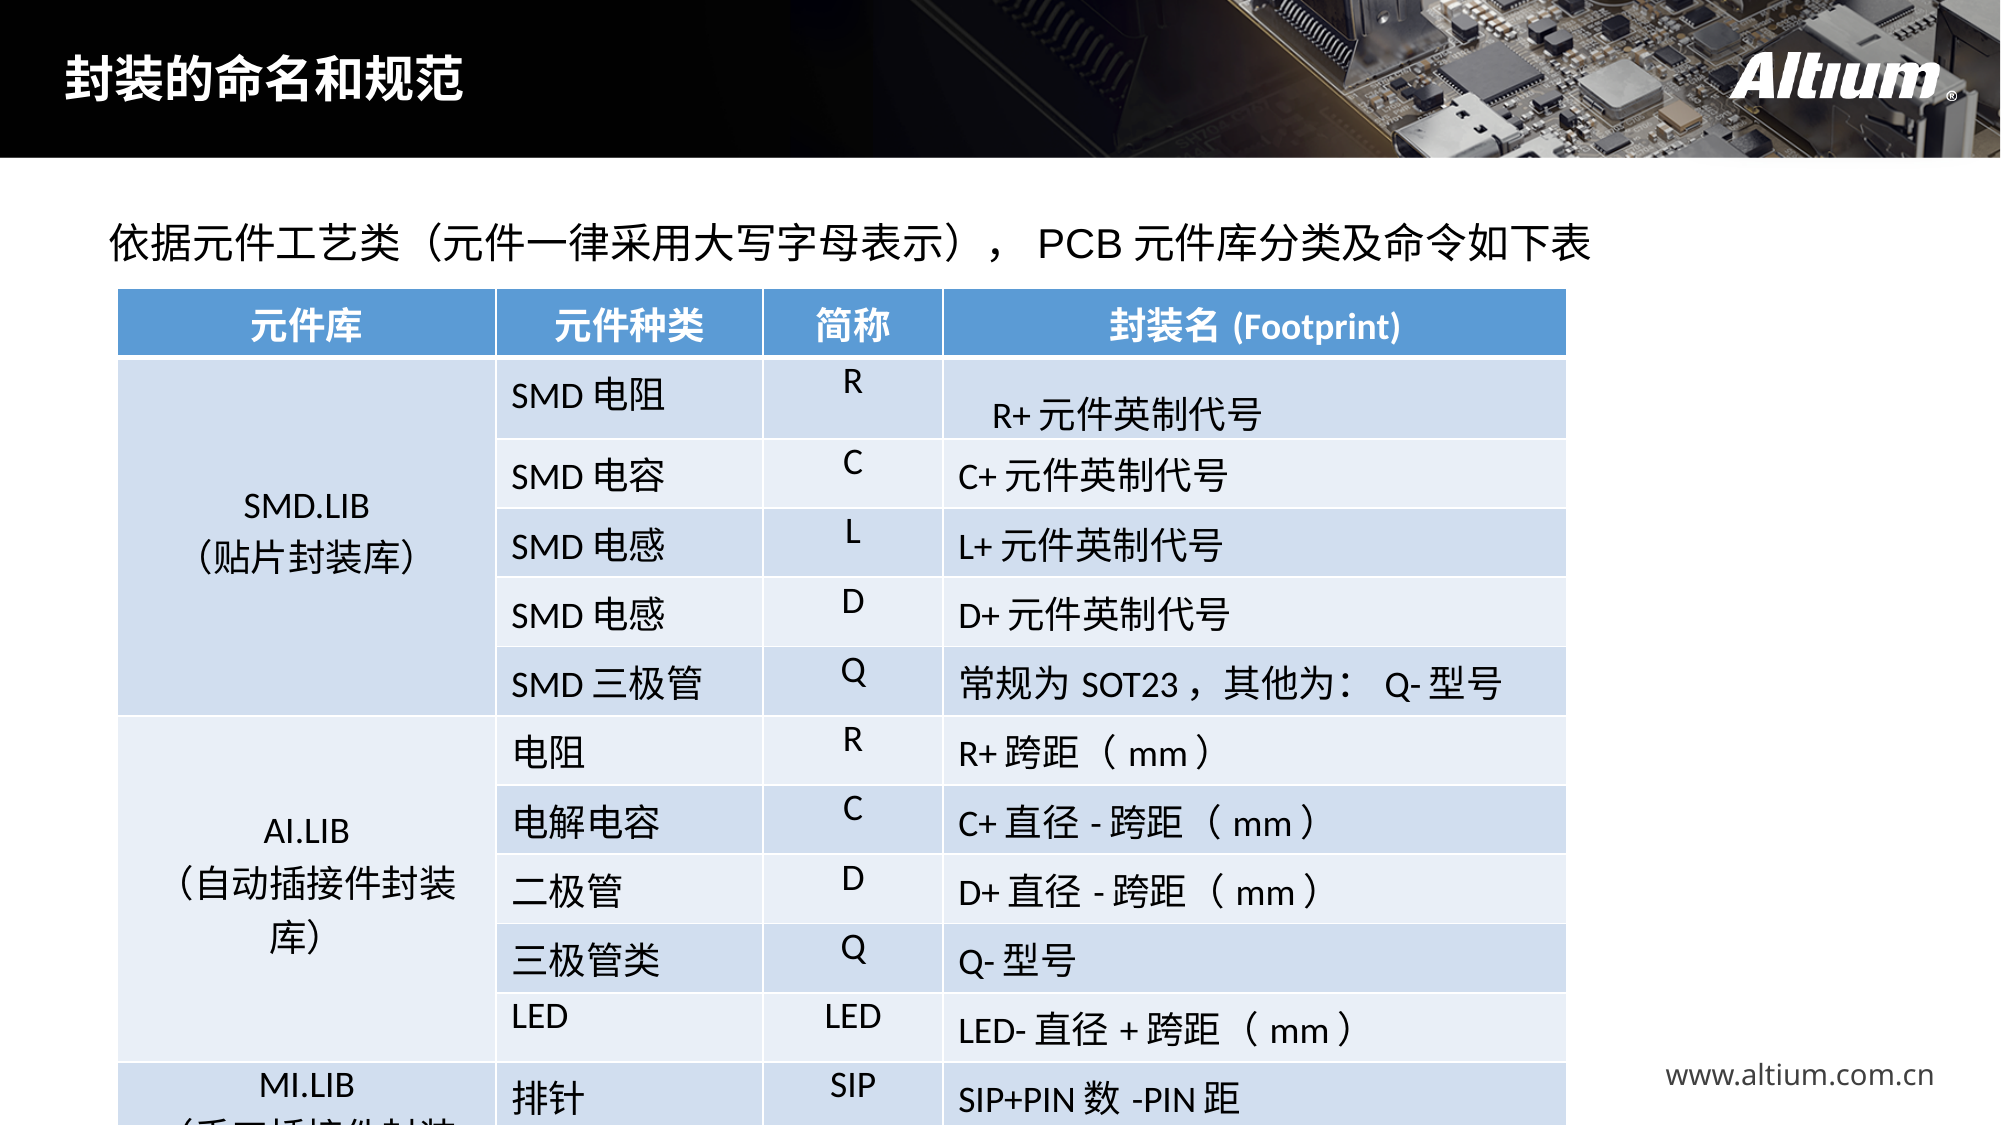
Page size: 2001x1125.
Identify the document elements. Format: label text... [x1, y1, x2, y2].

table_cell AI.LIB （自动插接件封装库） [118, 717, 495, 1061]
table_cell SMD电容 [497, 440, 762, 507]
table_header 元件库 [118, 289, 495, 355]
table_cell LED [764, 994, 942, 1061]
table_header 简称 [764, 289, 942, 355]
table_cell D+元件英制代号 [944, 578, 1566, 646]
table_cell SMD电阻 [497, 360, 762, 438]
table_cell 三极管类 [497, 924, 762, 992]
text_box 依据元件工艺类（元件一律采用大写字母表示），PCB元件库分类及命令如下表 [94, 215, 1904, 978]
table_cell Q [764, 647, 942, 715]
table_cell L+元件英制代号 [944, 509, 1566, 576]
table_cell 常规为SOT23，其他为：Q-型号 [944, 647, 1566, 715]
table_cell R+元件英制代号 [944, 360, 1566, 438]
table_cell D+直径-跨距（mm） [944, 855, 1566, 923]
table_cell Q [764, 924, 942, 992]
table_cell SMD电感 [497, 578, 762, 646]
text_box 封装的命名和规范 [49, 24, 1636, 131]
table_cell 电解电容 [497, 786, 762, 853]
table_cell 二极管 [497, 855, 762, 923]
table_cell LED-直径+跨距（mm） [944, 994, 1566, 1061]
table_cell Q-型号 [944, 924, 1566, 992]
table_cell MI.LIB （手工插接件封装库） [118, 1063, 495, 1125]
table_cell R [764, 717, 942, 784]
table_cell D [764, 855, 942, 923]
table_cell 电阻 [497, 717, 762, 784]
table_cell L [764, 509, 942, 576]
table_header 元件种类 [497, 289, 762, 355]
table_cell SMD三极管 [497, 647, 762, 715]
table_cell C [764, 440, 942, 507]
table_cell SMD电感 [497, 509, 762, 576]
table_cell C+元件英制代号 [944, 440, 1566, 507]
text_box www.altium.com.cn [1635, 1027, 1965, 1116]
table_cell C [764, 786, 942, 853]
table_cell C+直径-跨距（mm） [944, 786, 1566, 853]
table_cell LED [497, 994, 762, 1061]
table_cell R [764, 360, 942, 438]
table_cell SIP+PIN数-PIN距 [944, 1063, 1566, 1125]
table_cell D [764, 578, 942, 646]
table_cell R+跨距（mm） [944, 717, 1566, 784]
table_header 封装名(Footprint) [944, 289, 1566, 355]
picture [0, 0, 2001, 1125]
table_cell SIP [764, 1063, 942, 1125]
table_cell SMD.LIB （贴片封装库） [118, 360, 495, 715]
table_cell 排针 [497, 1063, 762, 1125]
